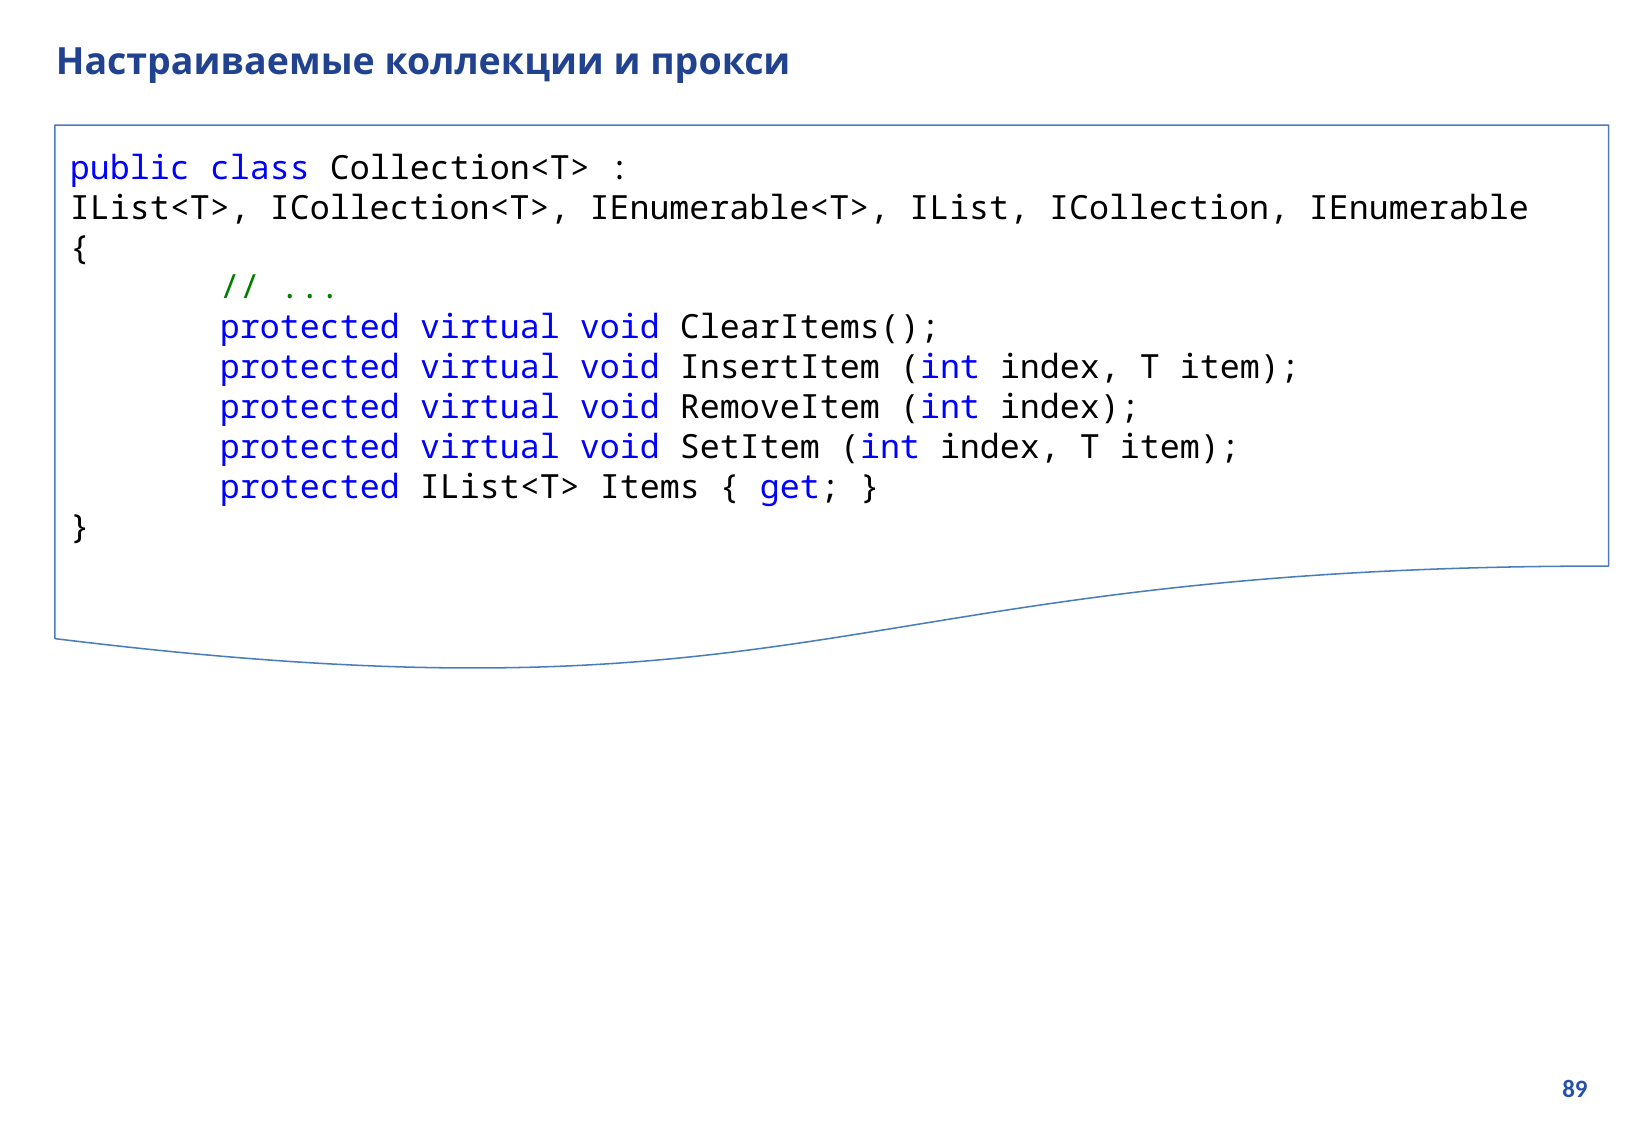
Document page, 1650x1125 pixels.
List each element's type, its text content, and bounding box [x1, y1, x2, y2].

text_box public class Collection<T> : IList<T>, ICollection<T>, IEnumerable<T>, IList, ICollection, IEnumerable { // ... protected virtual void ClearItems(); protected virtual void InsertItem (int index, T item); protected virtual void RemoveItem (int index); protected virtual void SetItem (int index, T item); protected IList<T> Items { get; } } [54, 124, 1610, 669]
title Настраиваемые коллекции и прокси [40, 29, 1616, 90]
